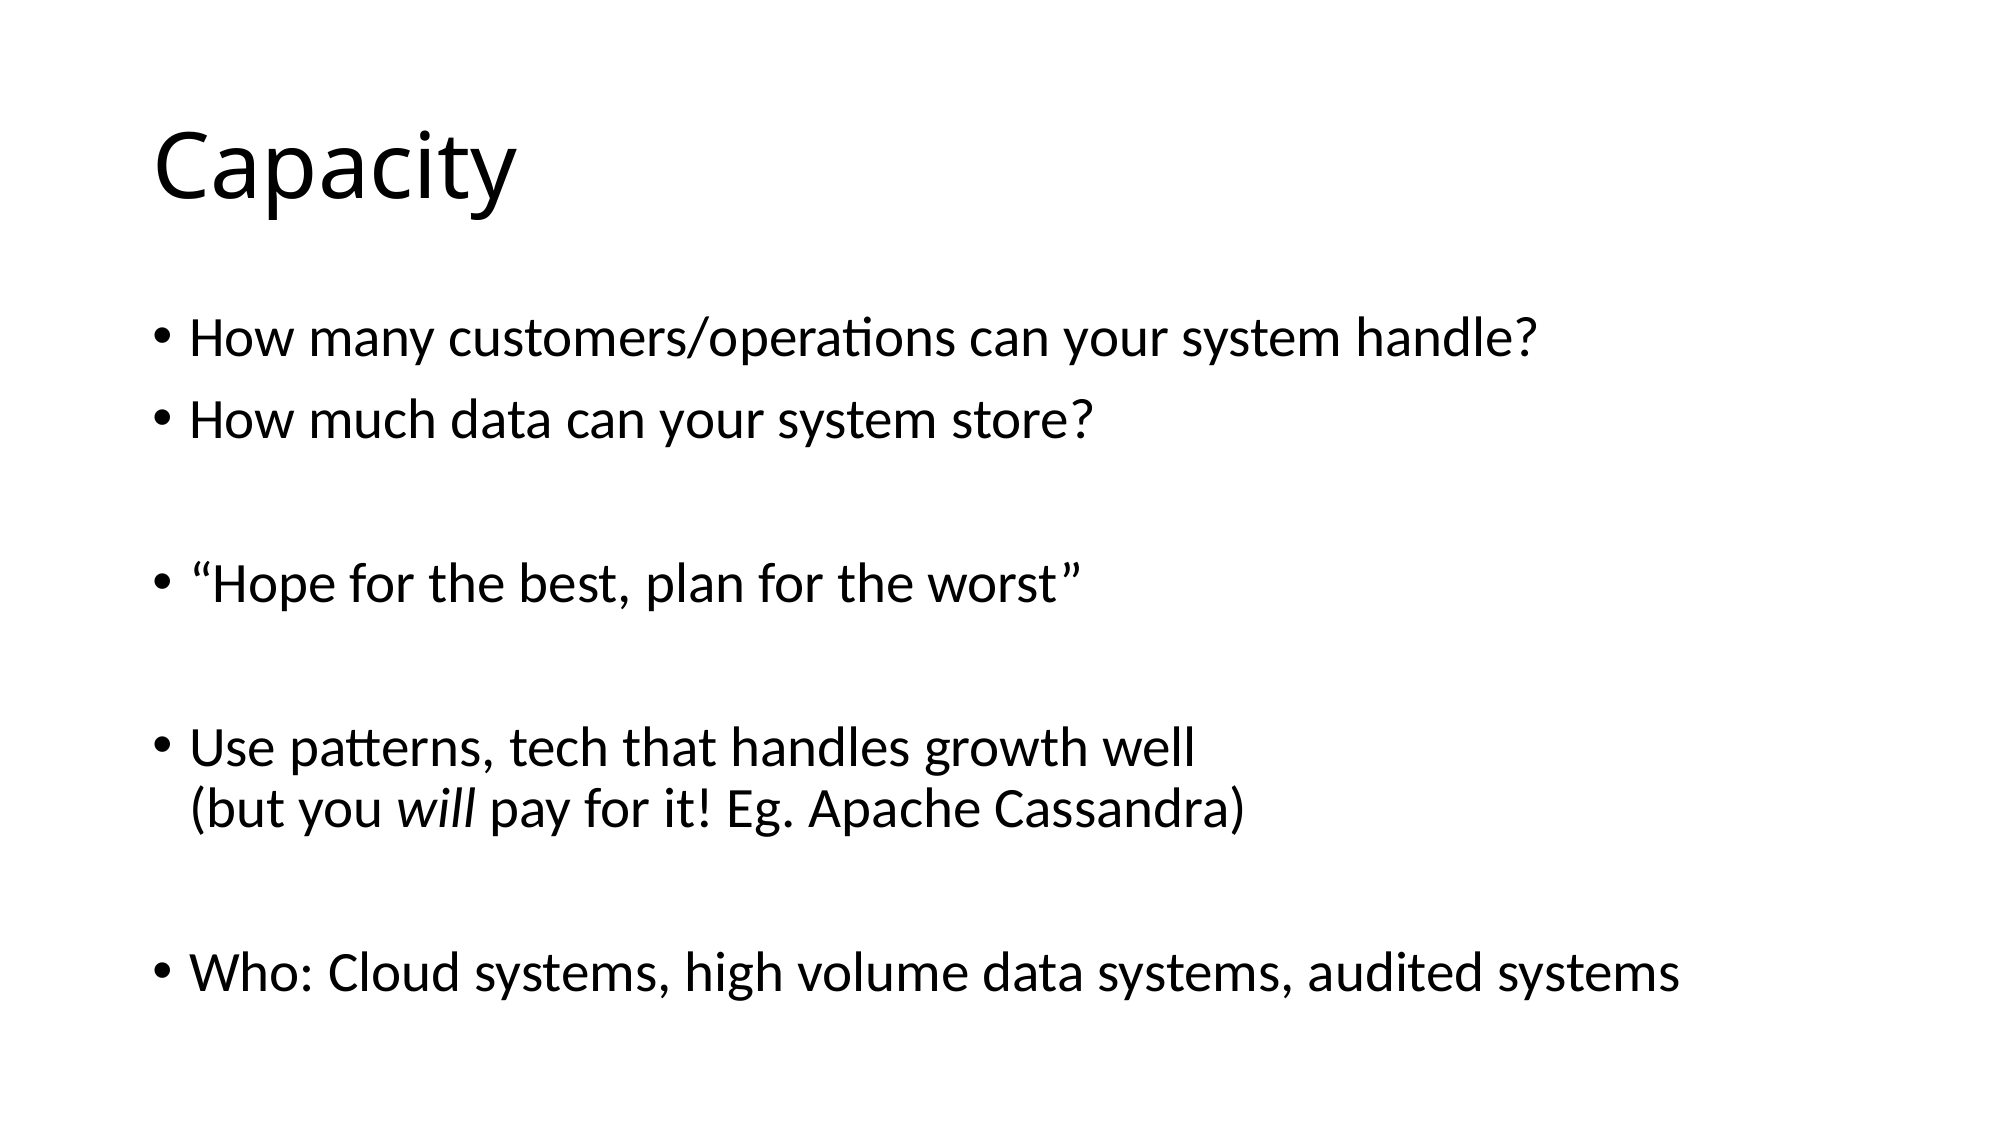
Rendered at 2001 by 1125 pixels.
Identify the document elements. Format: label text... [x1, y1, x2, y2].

title Capacity [137, 59, 1863, 278]
list How many customers/operations can your system handle? How much data can your system store? “Hope for the best, plan for the worst” Use patterns, tech that handles growth well (but you will pay for it! Eg. Apache Cassandra) Who: Cloud systems, high volume data systems, audited systems [137, 299, 1863, 1014]
